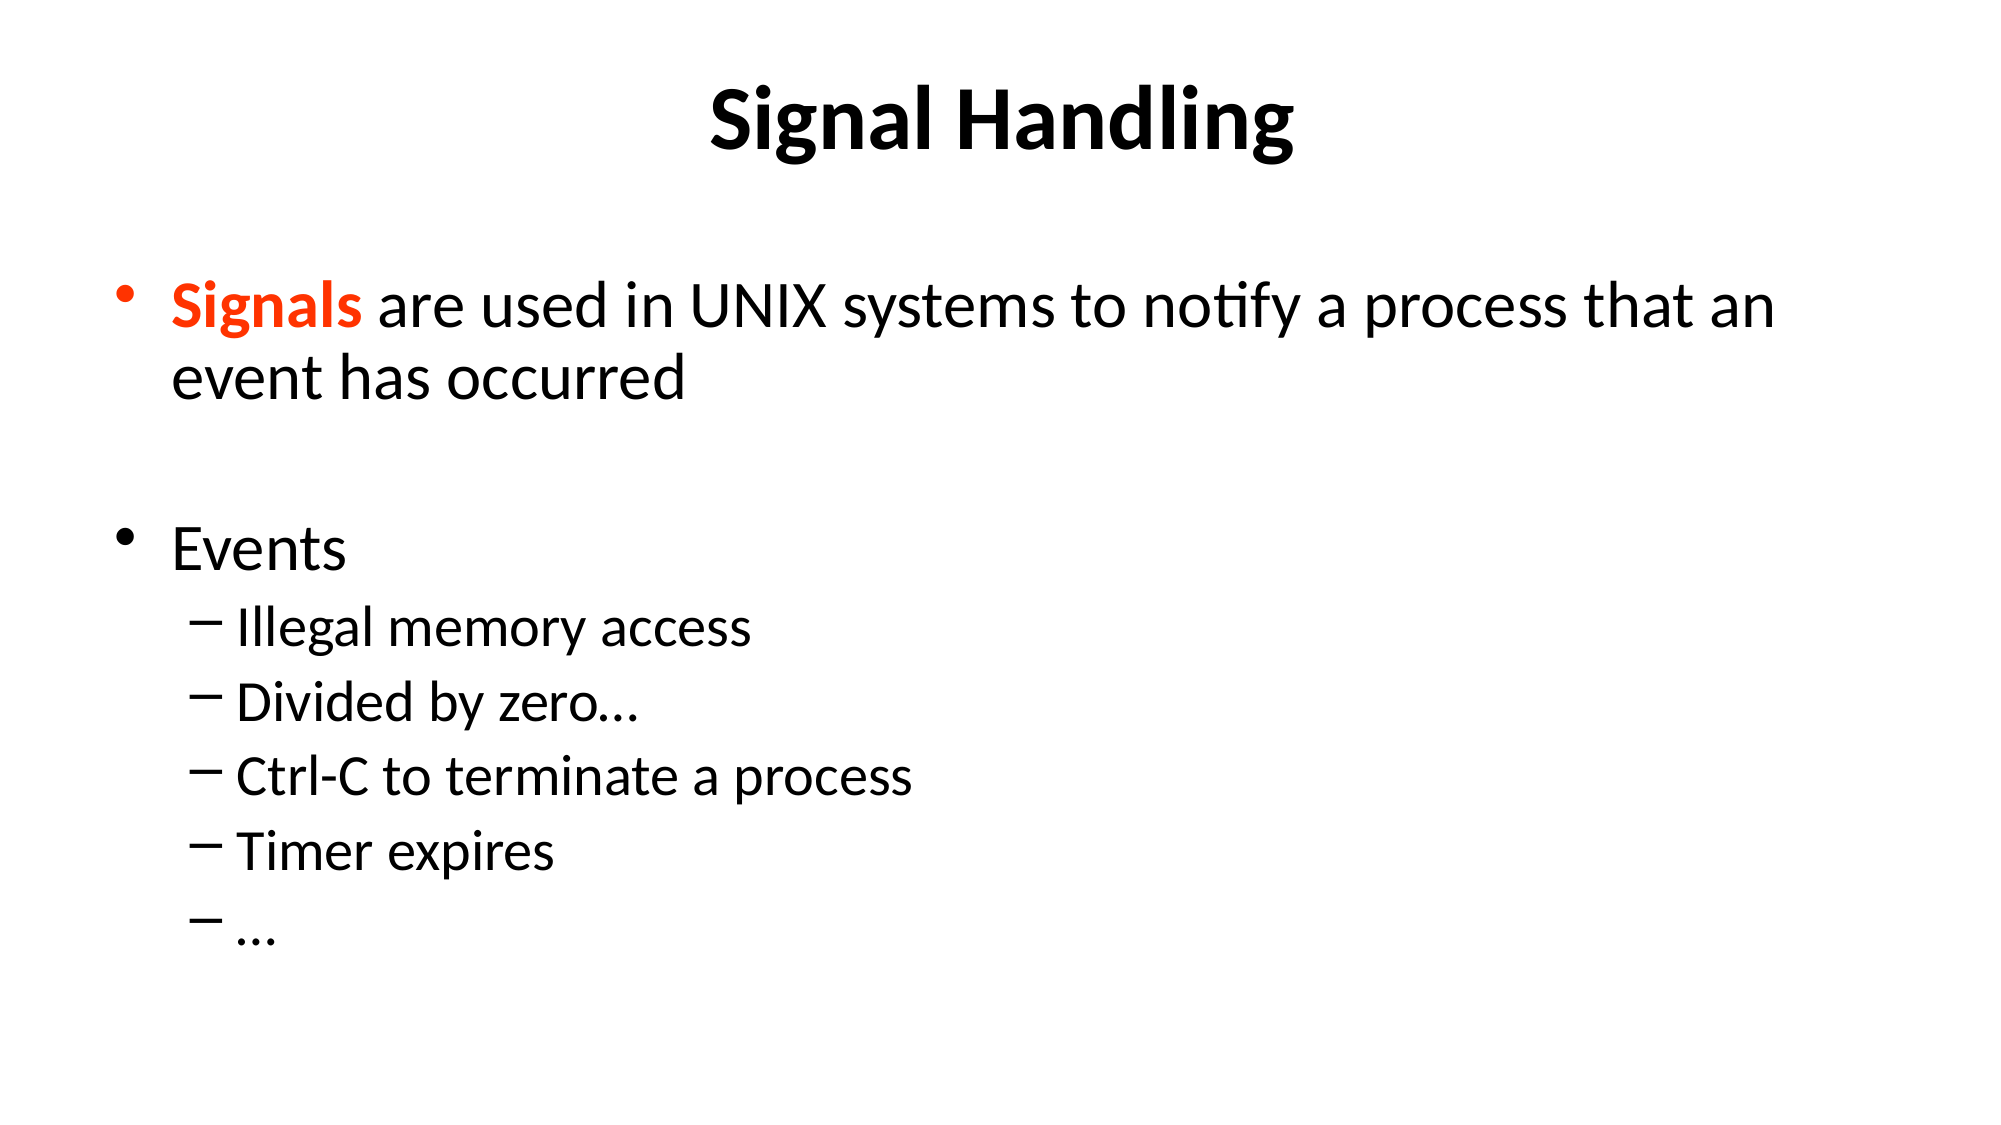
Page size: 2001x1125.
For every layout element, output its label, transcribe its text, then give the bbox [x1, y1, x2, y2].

title Signal Handling [102, 18, 1903, 207]
list Signals are used in UNIX systems to notify a process that an event has occurred Events Illegal memory access Divided by zero… Ctrl-C to terminate a process Timer expires … [99, 262, 1901, 1006]
